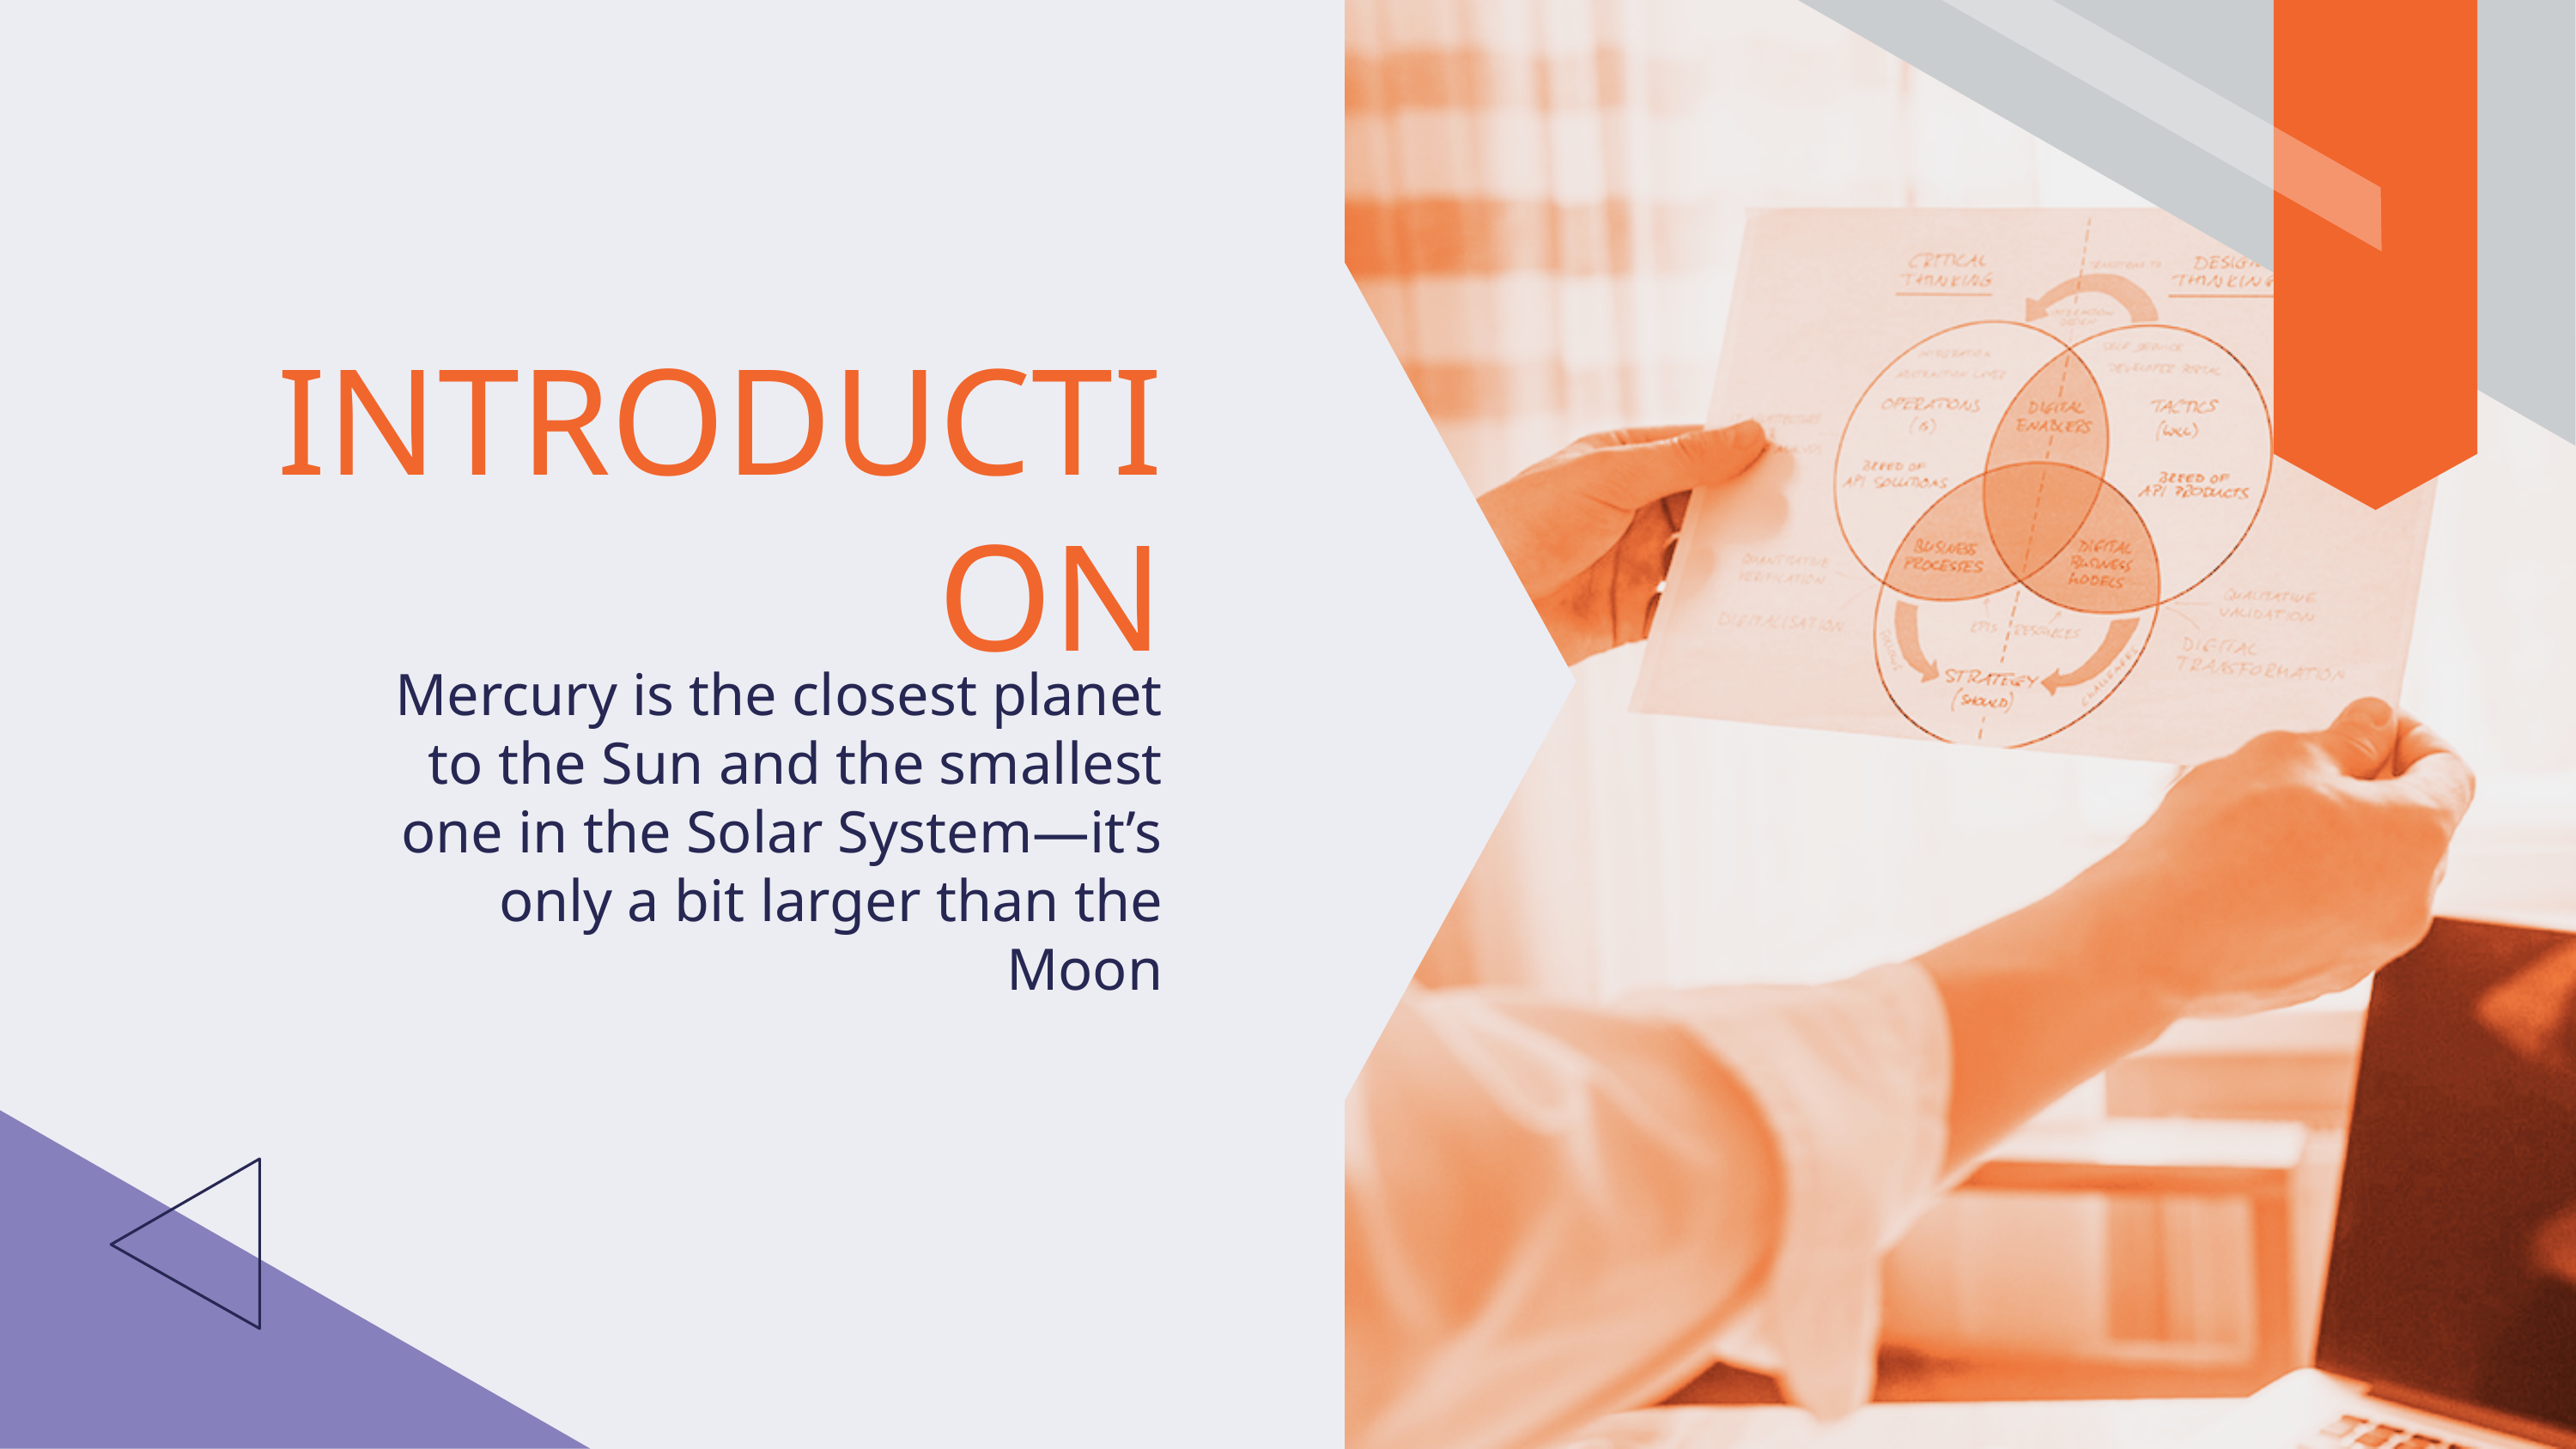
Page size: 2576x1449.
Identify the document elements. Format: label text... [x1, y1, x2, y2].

subtitle Mercury is the closest planet to the Sun and the smallest one in the Solar System—it’s only a bit larger than the Moon [337, 632, 1189, 981]
text_box [331, 263, 1340, 1100]
title INTRODUCTION [202, 434, 1189, 574]
picture [1344, 0, 2576, 1449]
